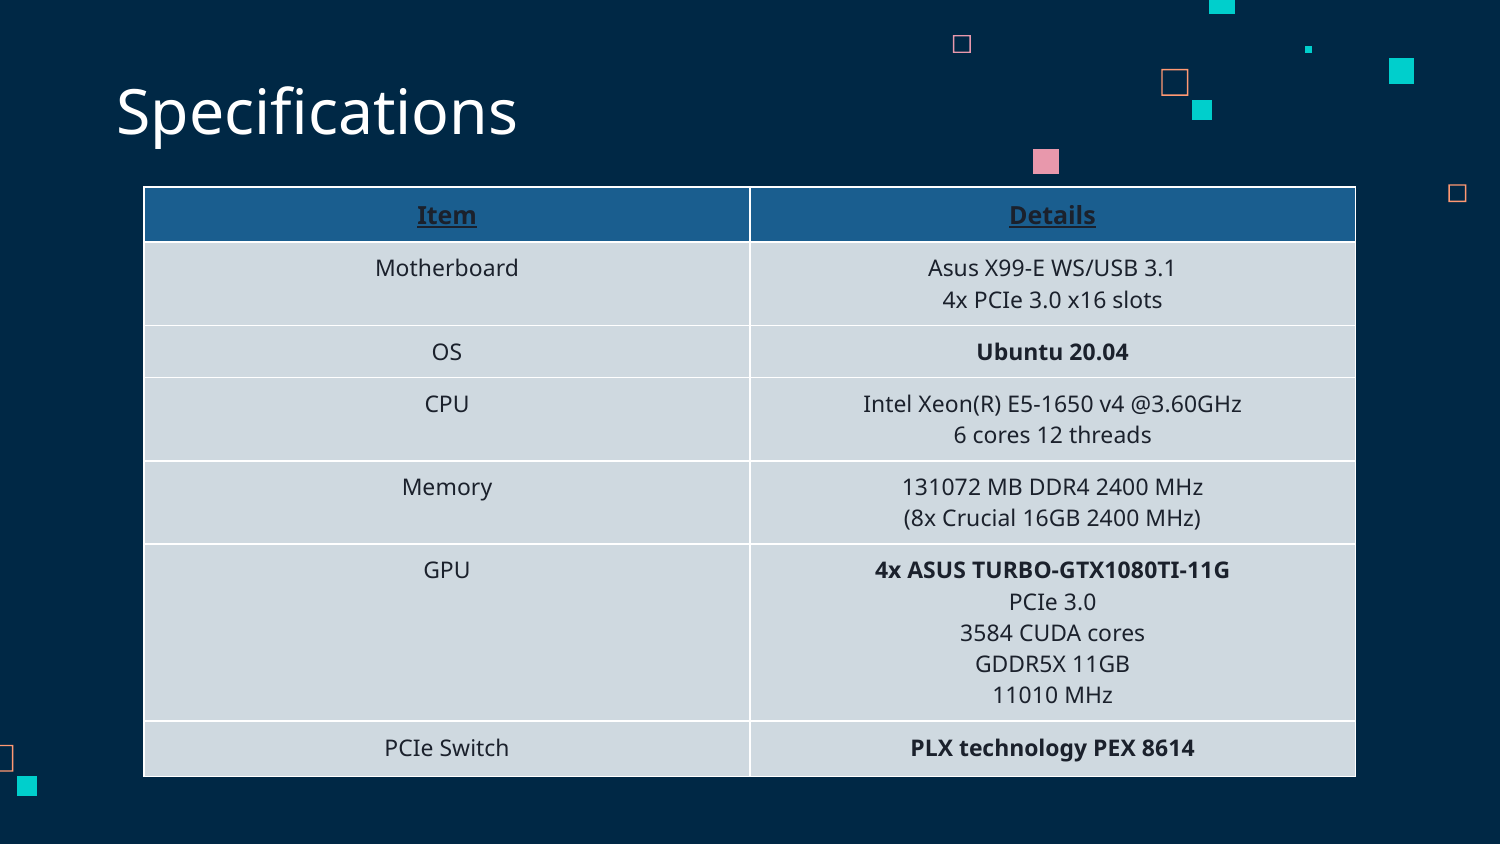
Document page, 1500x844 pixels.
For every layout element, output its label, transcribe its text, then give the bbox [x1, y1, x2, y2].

table_header Details [751, 188, 1355, 241]
table_cell Memory [145, 462, 749, 543]
table_cell 131072 MB DDR4 2400 MHz (8x Crucial 16GB 2400 MHz) [751, 462, 1355, 543]
table_cell PLX technology PEX 8614 [751, 722, 1355, 776]
table_cell GPU [145, 545, 749, 720]
table_cell 4x ASUS TURBO-GTX1080TI-11G PCIe 3.0 3584 CUDA cores GDDR5X 11GB 11010 MHz [751, 545, 1355, 720]
table_header Item [145, 188, 749, 241]
table_cell Motherboard [145, 243, 749, 325]
table_cell Asus X99-E WS/USB 3.1 4x PCIe 3.0 x16 slots [751, 243, 1355, 325]
table_cell Ubuntu 20.04 [751, 326, 1355, 377]
table_cell Intel Xeon(R) E5-1650 v4 @3.60GHz 6 cores 12 threads [751, 378, 1355, 460]
table_cell PCIe Switch [145, 722, 749, 776]
title Specifications [101, 67, 878, 163]
table_cell OS [145, 326, 749, 377]
table_cell CPU [145, 378, 749, 460]
